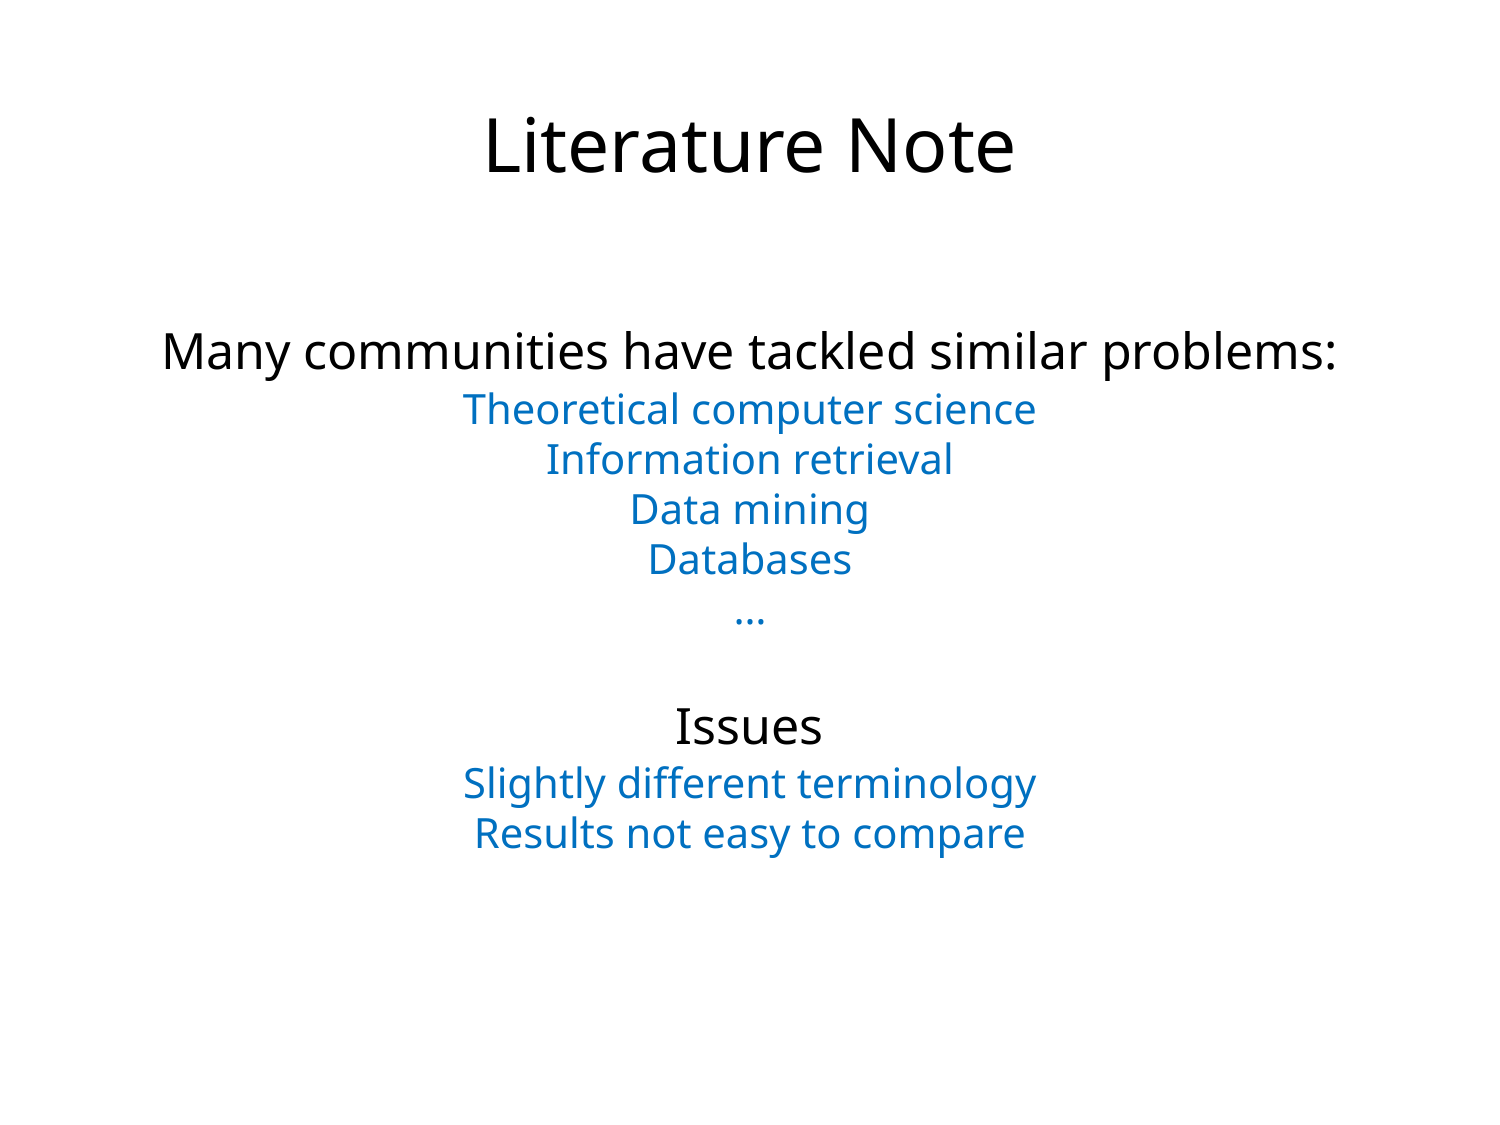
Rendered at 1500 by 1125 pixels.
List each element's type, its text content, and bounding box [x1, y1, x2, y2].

text_box Issues [0, 687, 1500, 749]
text_box Many communities have tackled similar problems: [0, 312, 1500, 375]
text_box Slightly different terminology Results not easy to compare [0, 749, 1500, 865]
text_box Literature Note [0, 90, 1500, 203]
text_box Theoretical computer science Information retrieval Data mining Databases … [0, 375, 1500, 640]
